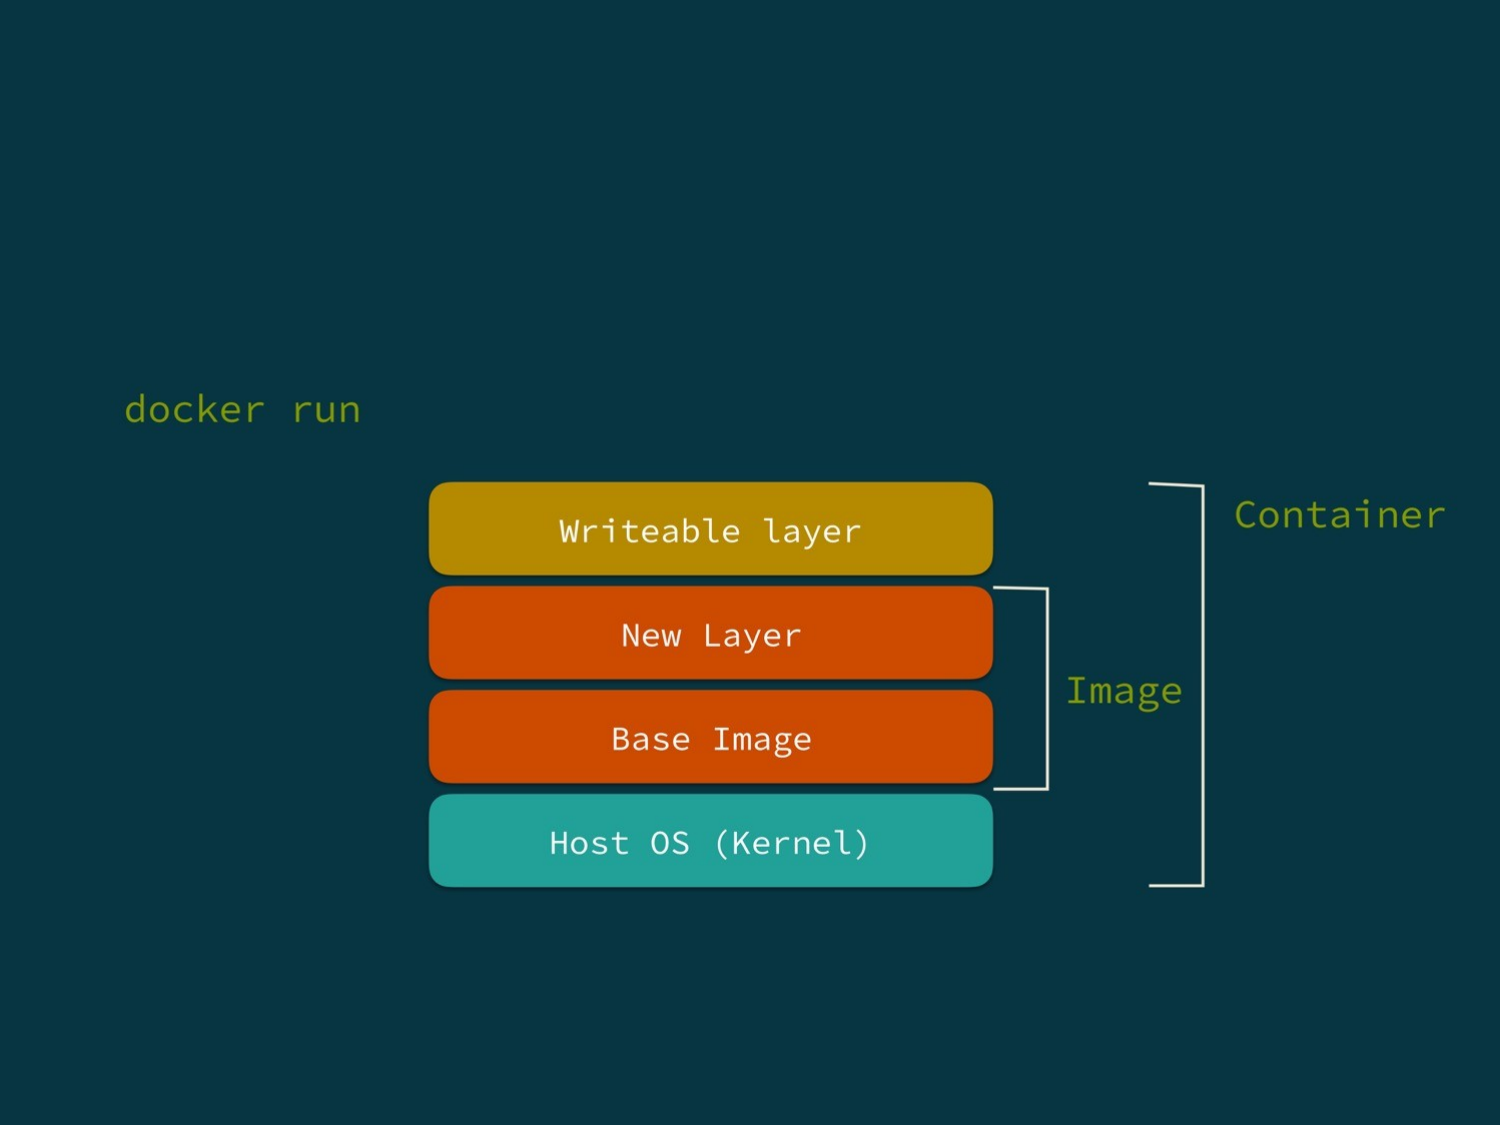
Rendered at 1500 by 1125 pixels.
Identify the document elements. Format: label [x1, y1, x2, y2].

text_box [0, 0, 1500, 1125]
